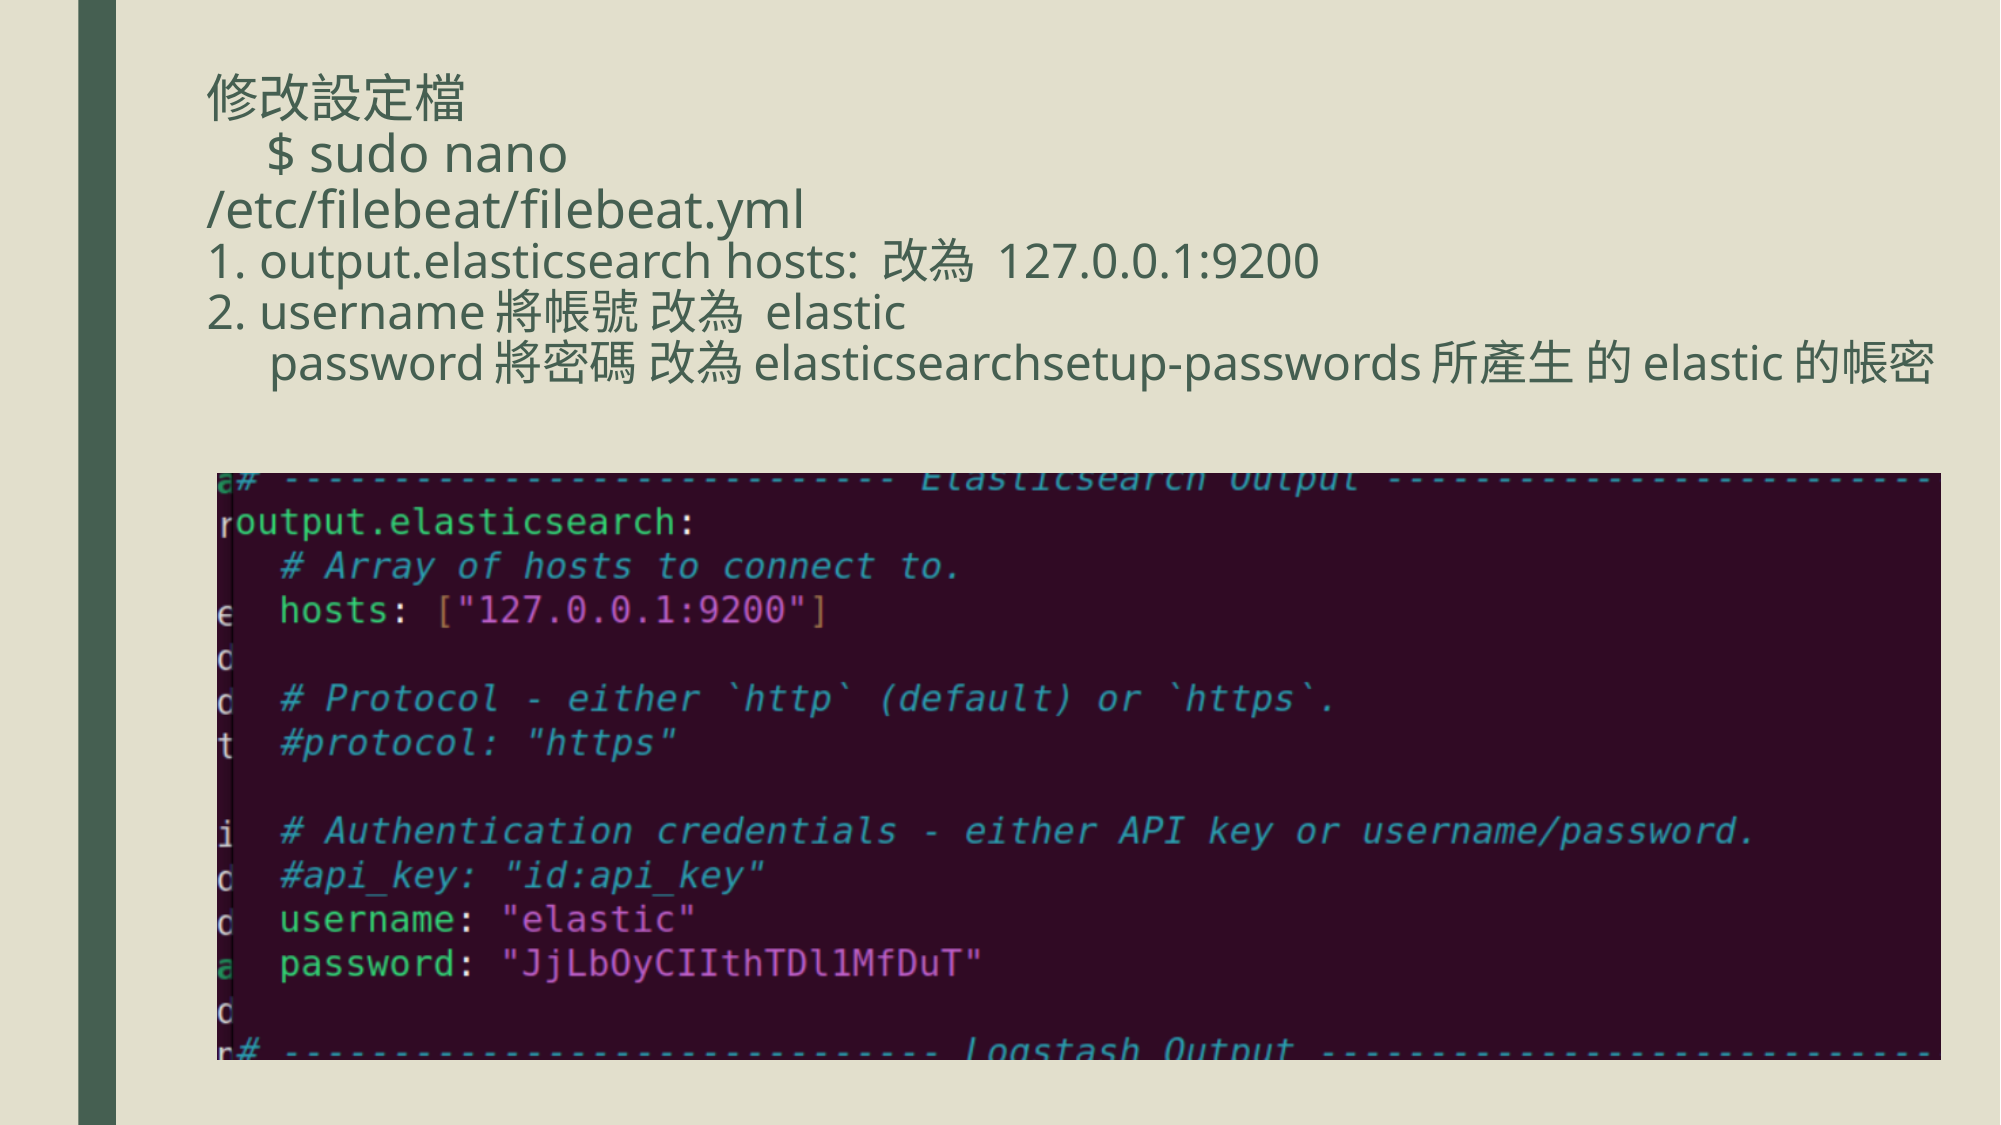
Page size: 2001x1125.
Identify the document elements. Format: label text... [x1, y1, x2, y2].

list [217, 473, 1941, 1060]
text_box 修改設定檔 $ sudo nano /etc/filebeat/filebeat.yml [191, 65, 1193, 247]
title 1. output.elasticsearch hosts: 改為 127.0.0.1:9200 2. username將帳號 改為 elastic password將密碼 改為elasticsearchsetup-passwords所產生 的elastic的帳密 [191, 230, 1967, 474]
